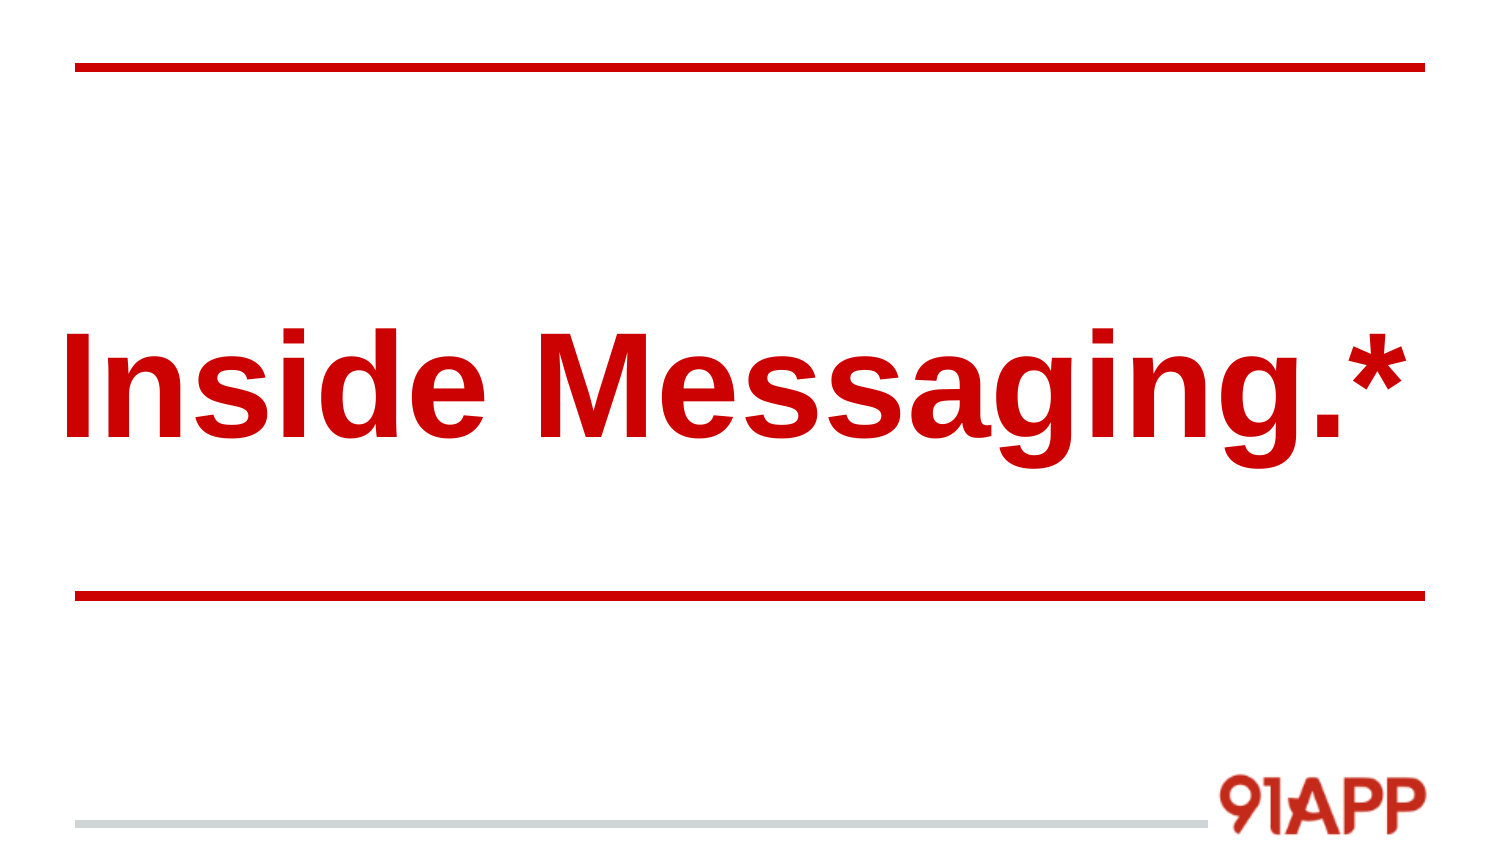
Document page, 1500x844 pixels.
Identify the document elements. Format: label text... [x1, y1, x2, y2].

title Inside Messaging.* [41, 92, 1500, 587]
picture [1208, 768, 1433, 844]
